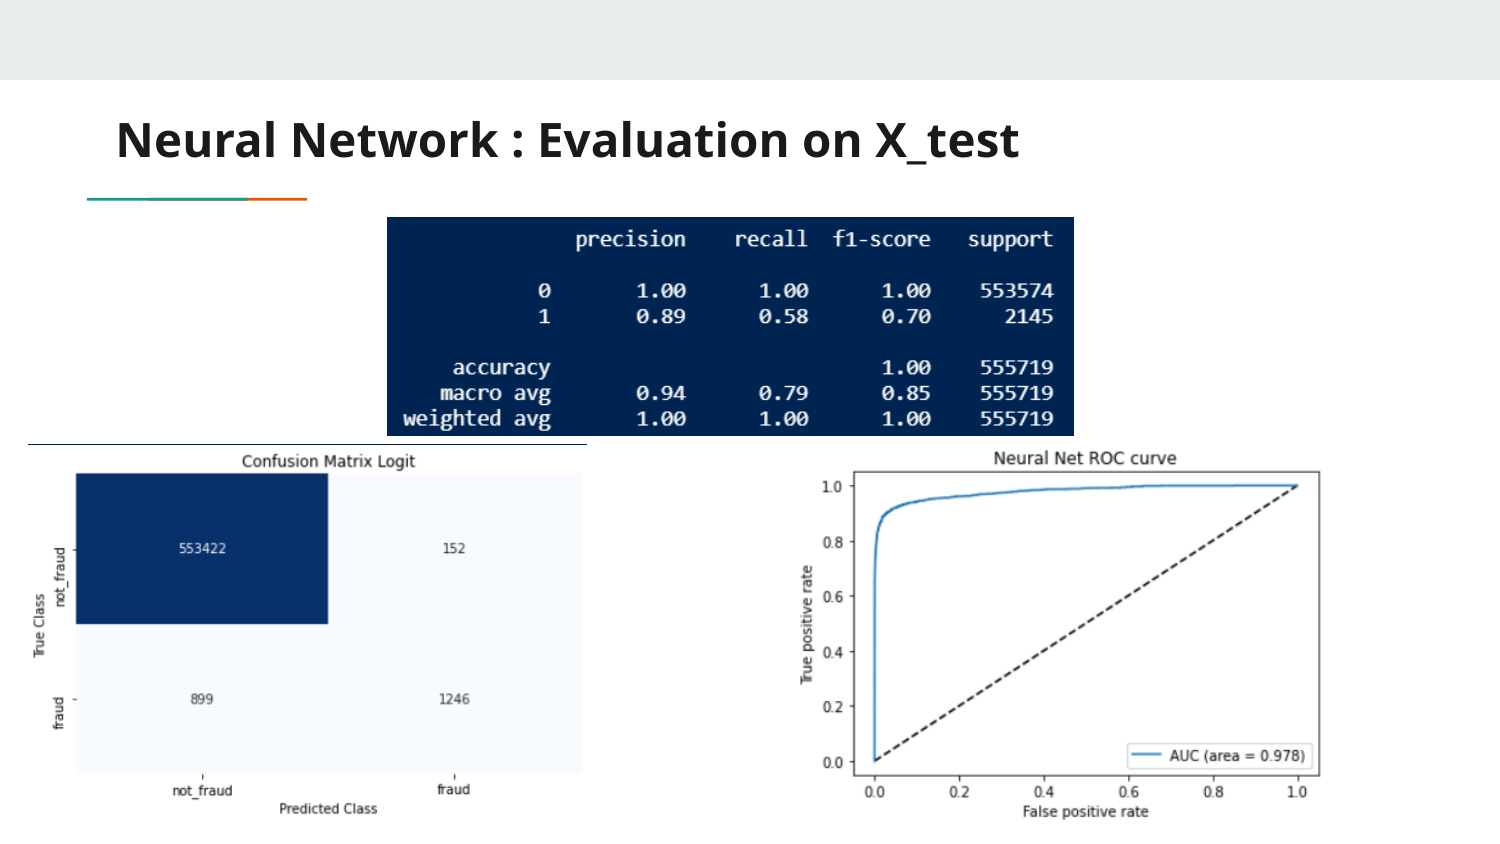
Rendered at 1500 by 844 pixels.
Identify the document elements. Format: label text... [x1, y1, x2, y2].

picture [28, 444, 587, 828]
picture [799, 444, 1325, 828]
picture [387, 217, 1075, 436]
title Neural Network : Evaluation on X_test [100, 95, 1362, 183]
